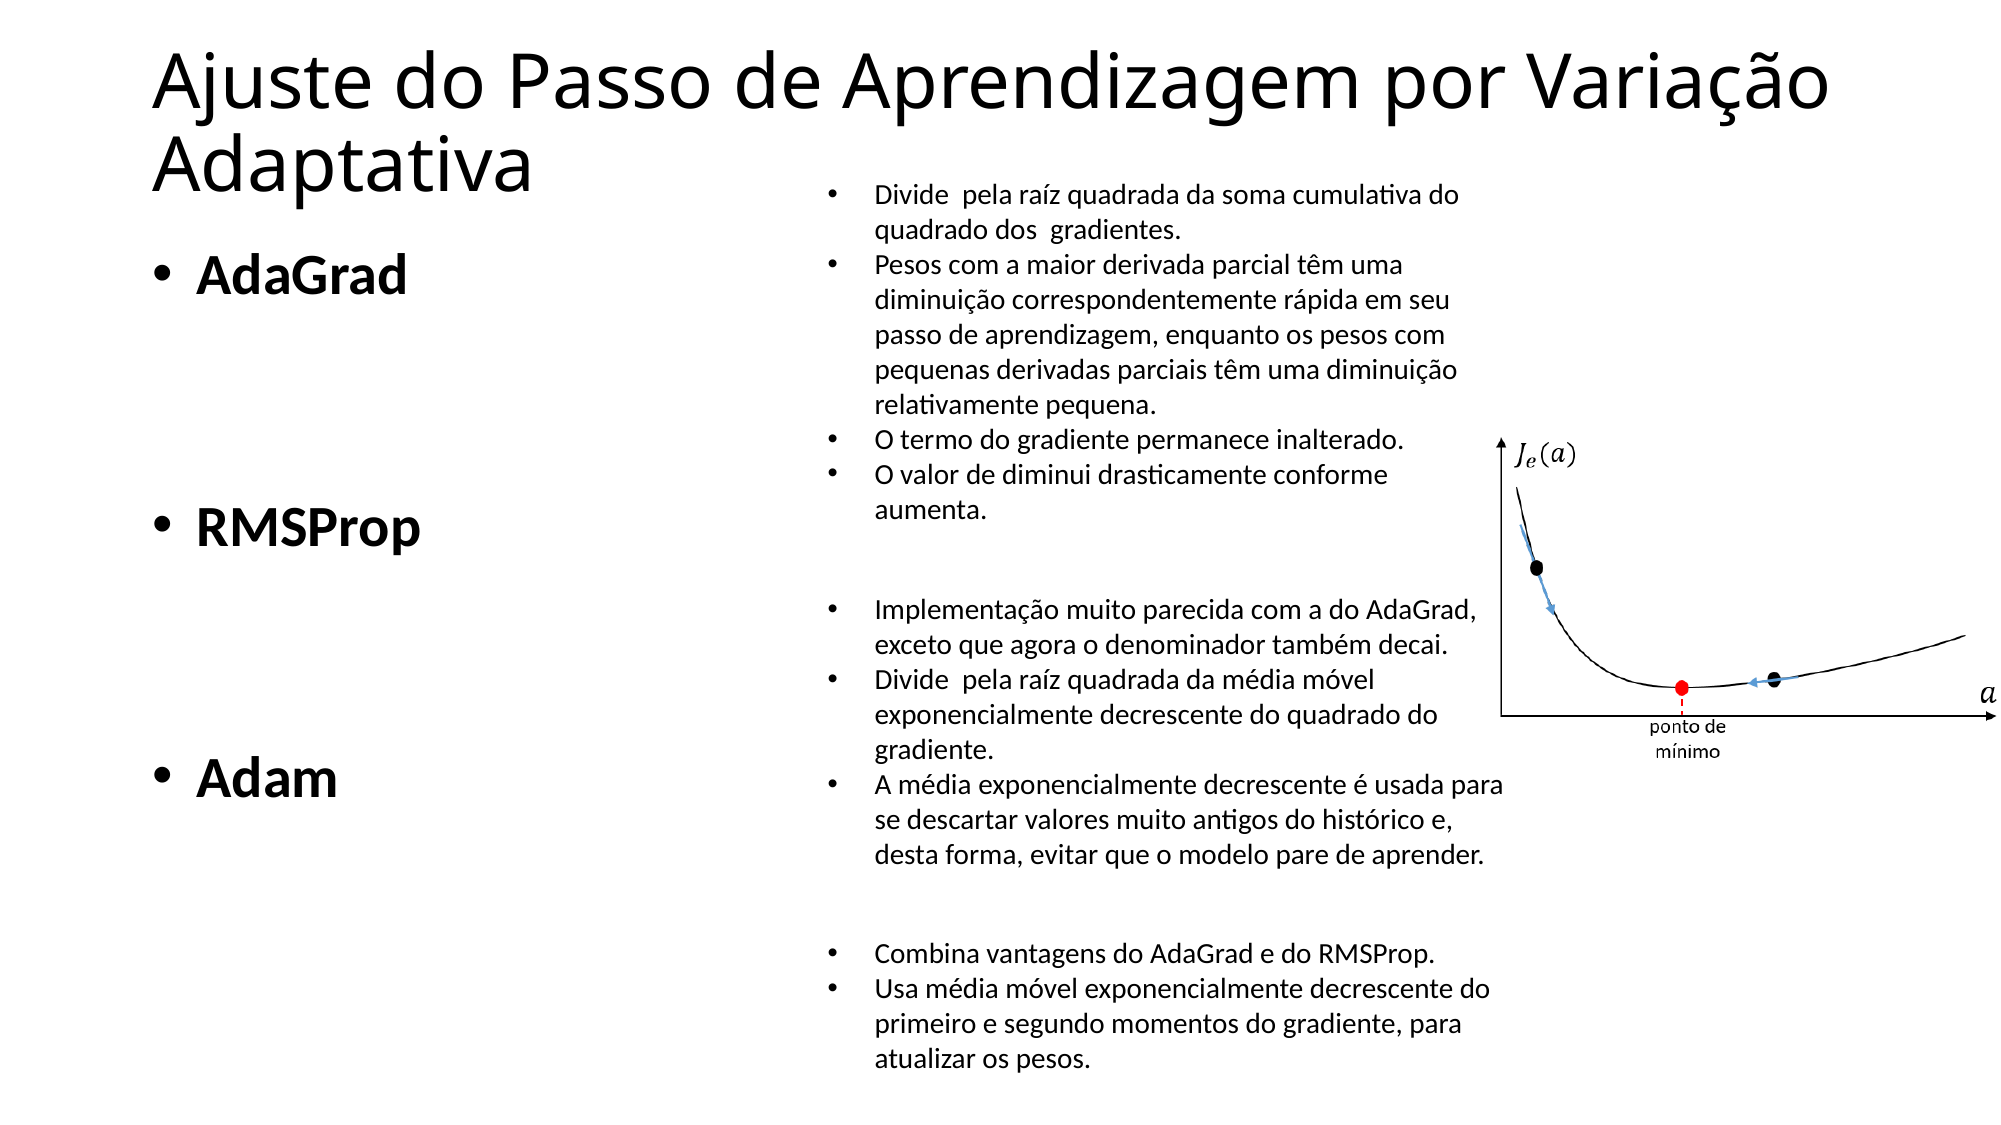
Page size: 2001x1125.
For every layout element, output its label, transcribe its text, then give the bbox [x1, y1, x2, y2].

title Ajuste do Passo de Aprendizagem por Variação Adaptativa [137, 35, 1964, 216]
picture [1490, 434, 2000, 762]
text_box Combina vantagens do AdaGrad e do RMSProp. Usa média móvel exponencialmente decrescente do primeiro e segundo momentos do gradiente, para atualizar os pesos. [812, 927, 1529, 1083]
